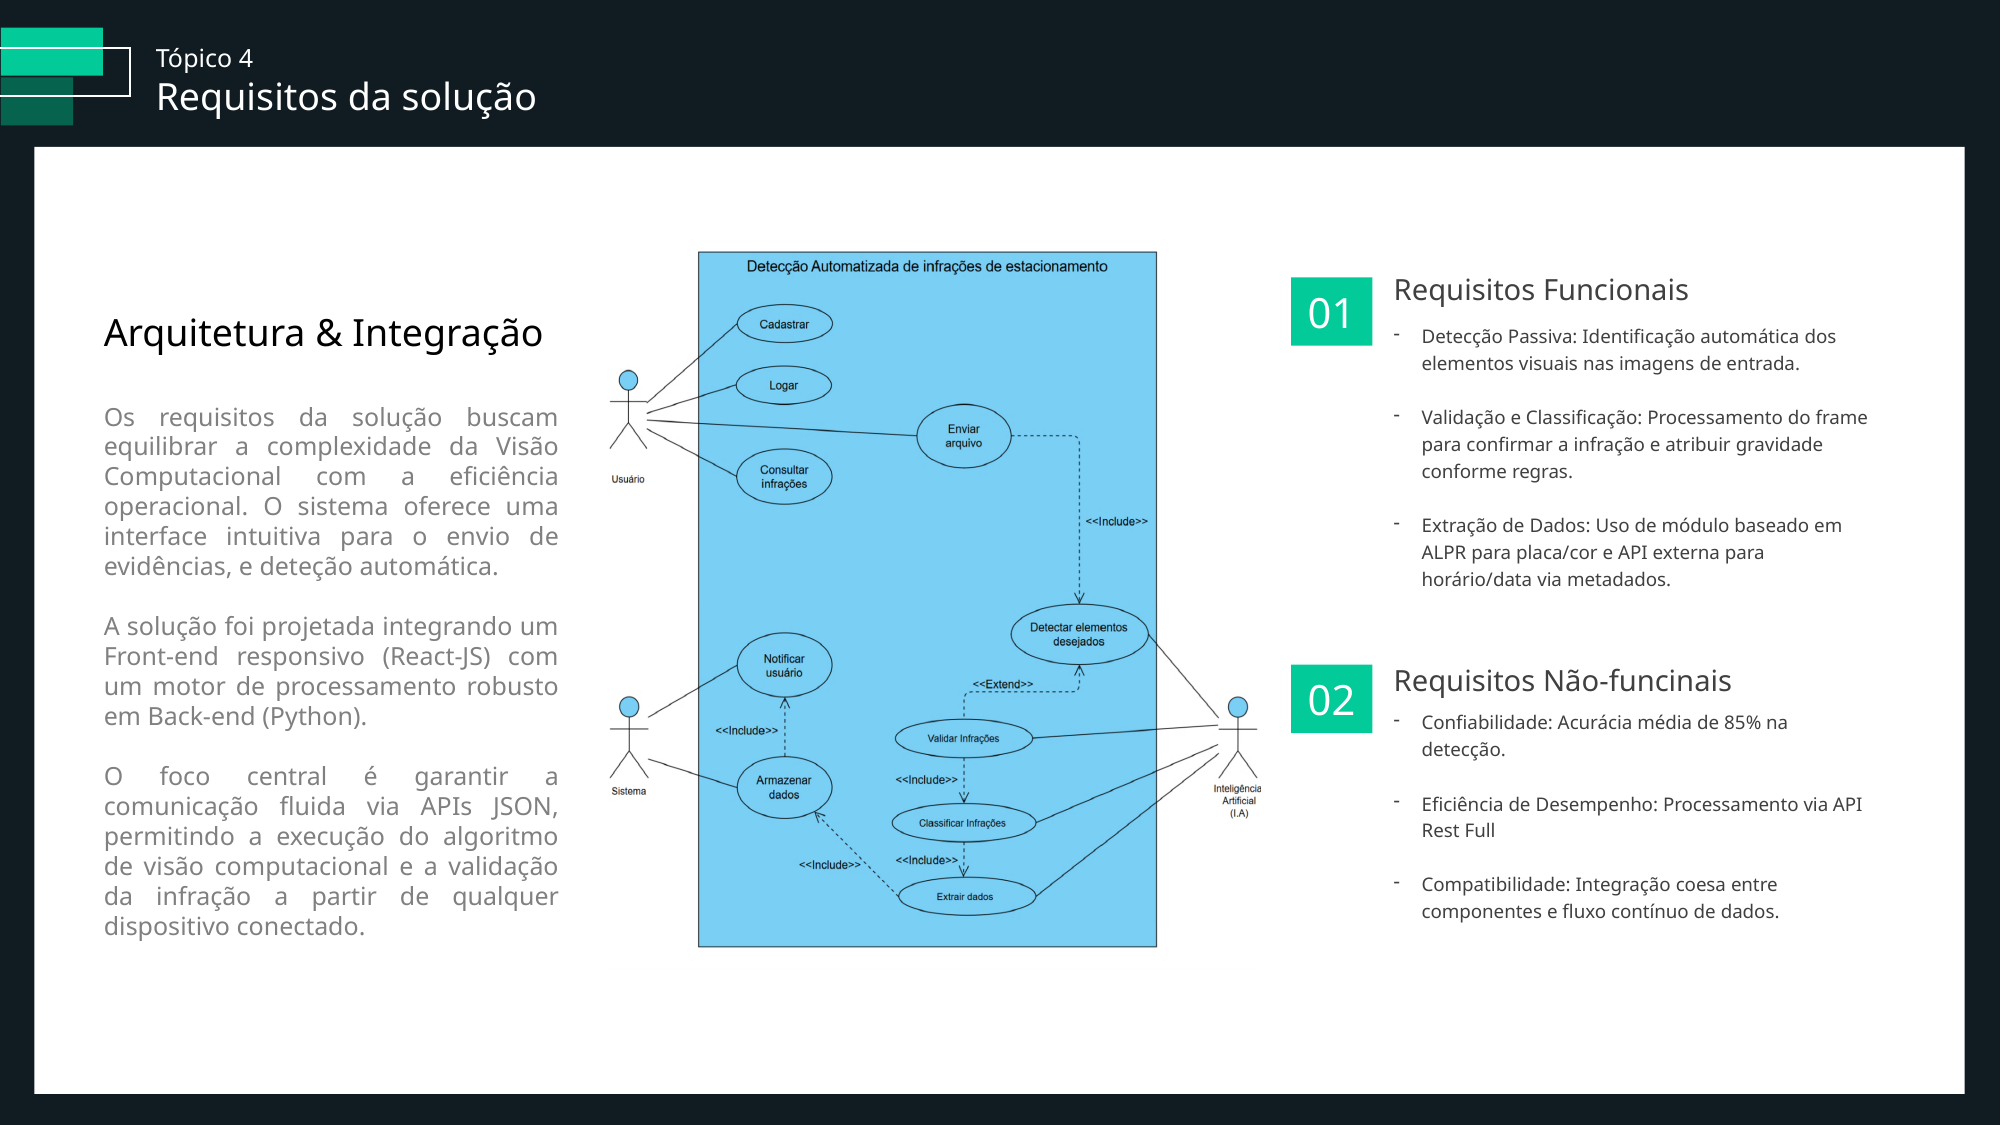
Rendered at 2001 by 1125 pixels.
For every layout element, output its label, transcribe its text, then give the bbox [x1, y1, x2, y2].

text_box Detecção Passiva: Identificação automática dos elementos visuais nas imagens de entrada. Validação e Classificação: Processamento do frame para confirmar a infração e atribuir gravidade conforme regras. Extração de Dados: Uso de módulo baseado em ALPR para placa/cor e API externa para horário/data via metadados. [1378, 312, 1890, 525]
text_box Confiabilidade: Acurácia média de 85% na detecção. Eficiência de Desempenho: Processamento via API Rest Full Compatibilidade: Integração coesa entre componentes e fluxo contínuo de dados. [1378, 699, 1890, 747]
text_box 02 [1290, 664, 1373, 734]
text_box Arquitetura & Integração [89, 301, 529, 388]
text_box Tópico 4 Requisitos da solução [141, 35, 638, 126]
text_box 01 [1290, 276, 1373, 347]
text_box Requisitos Funcionais [1378, 264, 1728, 315]
text_box Requisitos Não-funcinais [1378, 655, 1728, 706]
text_box Os requisitos da solução buscam equilibrar a complexidade da Visão Computacional com a eficiência operacional. O sistema oferece uma interface intuitiva para o envio de evidências, e deteção automática. A solução foi projetada integrando um Front-end responsivo (React-JS) com um motor de processamento robusto em Back-end (Python). O foco central é garantir a comunicação fluida via APIs JSON, permitindo a execução do algoritmo de visão computacional e a validação da infração a partir de qualquer dispositivo conectado. [88, 393, 575, 777]
picture [604, 233, 1261, 970]
